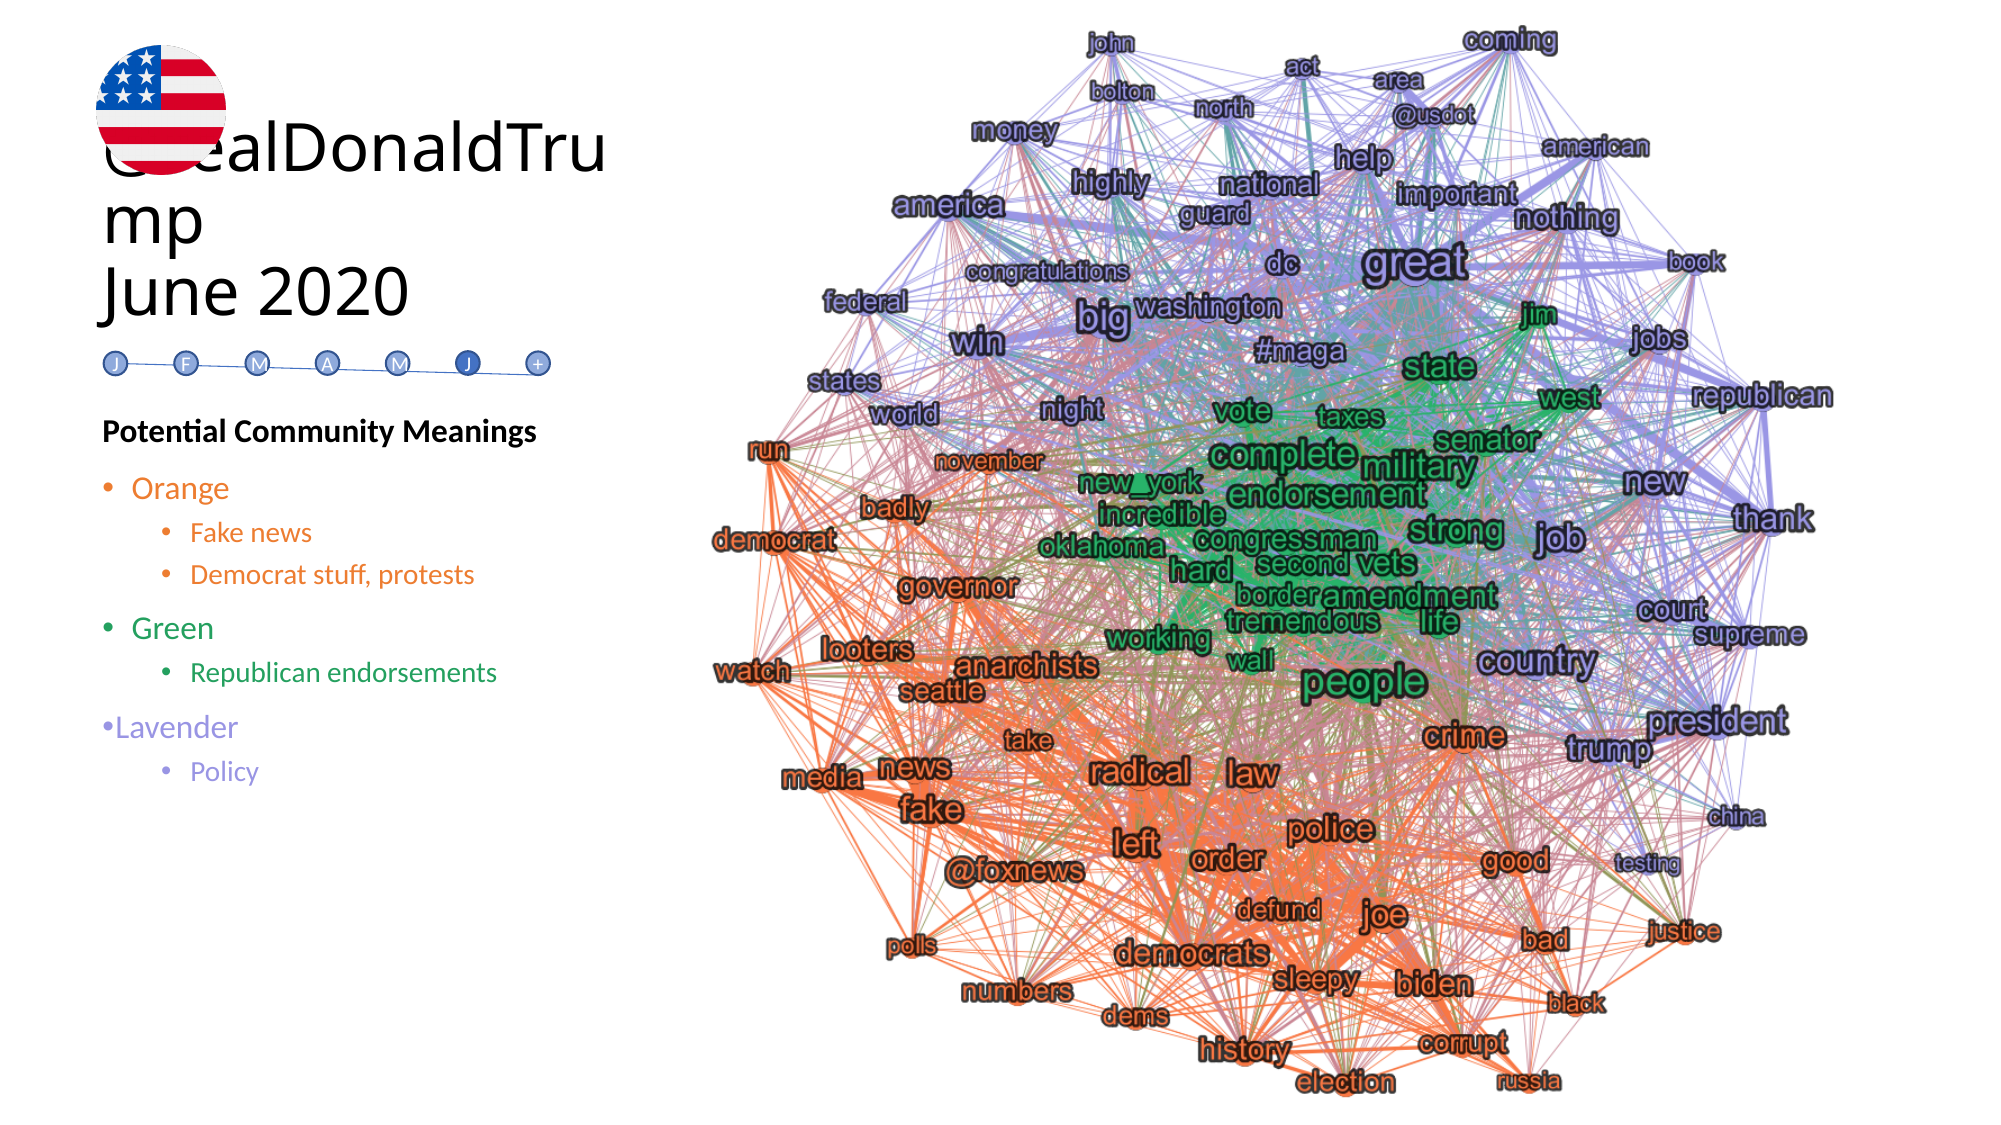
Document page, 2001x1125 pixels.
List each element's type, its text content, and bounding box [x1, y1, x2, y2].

text_box J [455, 364, 481, 376]
text_box A [314, 364, 341, 376]
text_box M [244, 350, 270, 362]
picture [710, 18, 1839, 1107]
text_box F [173, 364, 199, 377]
text_box + [525, 350, 551, 377]
text_box A [314, 350, 341, 362]
text_box F [173, 350, 199, 362]
text_box J [102, 350, 129, 377]
text_box M [244, 364, 271, 377]
list Potential Community Meanings Orange Fake news Democrat stuff, protests Green Republican endorsements Lavender Policy [87, 345, 710, 1088]
text_box M [384, 364, 411, 377]
title @realDonaldTrump June 2020 [87, 75, 669, 338]
picture [96, 45, 226, 176]
text_box M [384, 350, 411, 362]
text_box J [455, 350, 481, 362]
